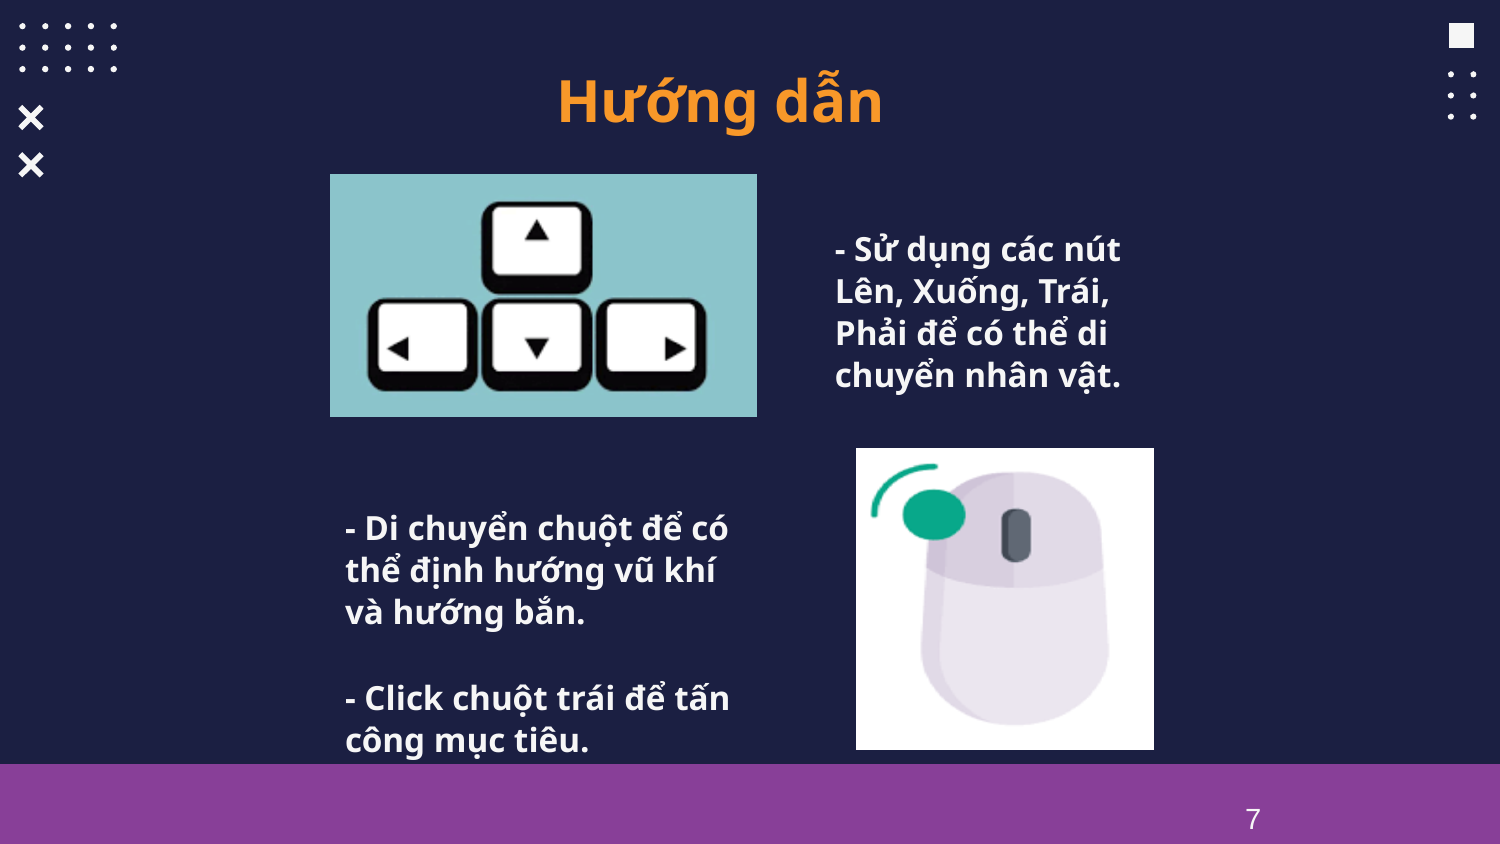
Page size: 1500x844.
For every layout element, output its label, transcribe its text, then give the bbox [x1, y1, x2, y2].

text_box - Di chuyển chuột để có thể định hướng vũ khí và hướng bắn. - Click chuột trái để tấn công mục tiêu. [330, 496, 911, 767]
picture [329, 174, 757, 417]
picture [856, 448, 1155, 750]
text_box - Sử dụng các nút Lên, Xuống, Trái, Phải để có thể di chuyển nhân vật. [820, 217, 1345, 402]
text_box Hướng dẫn [373, 45, 1069, 154]
text_box 7 [1230, 793, 1488, 843]
